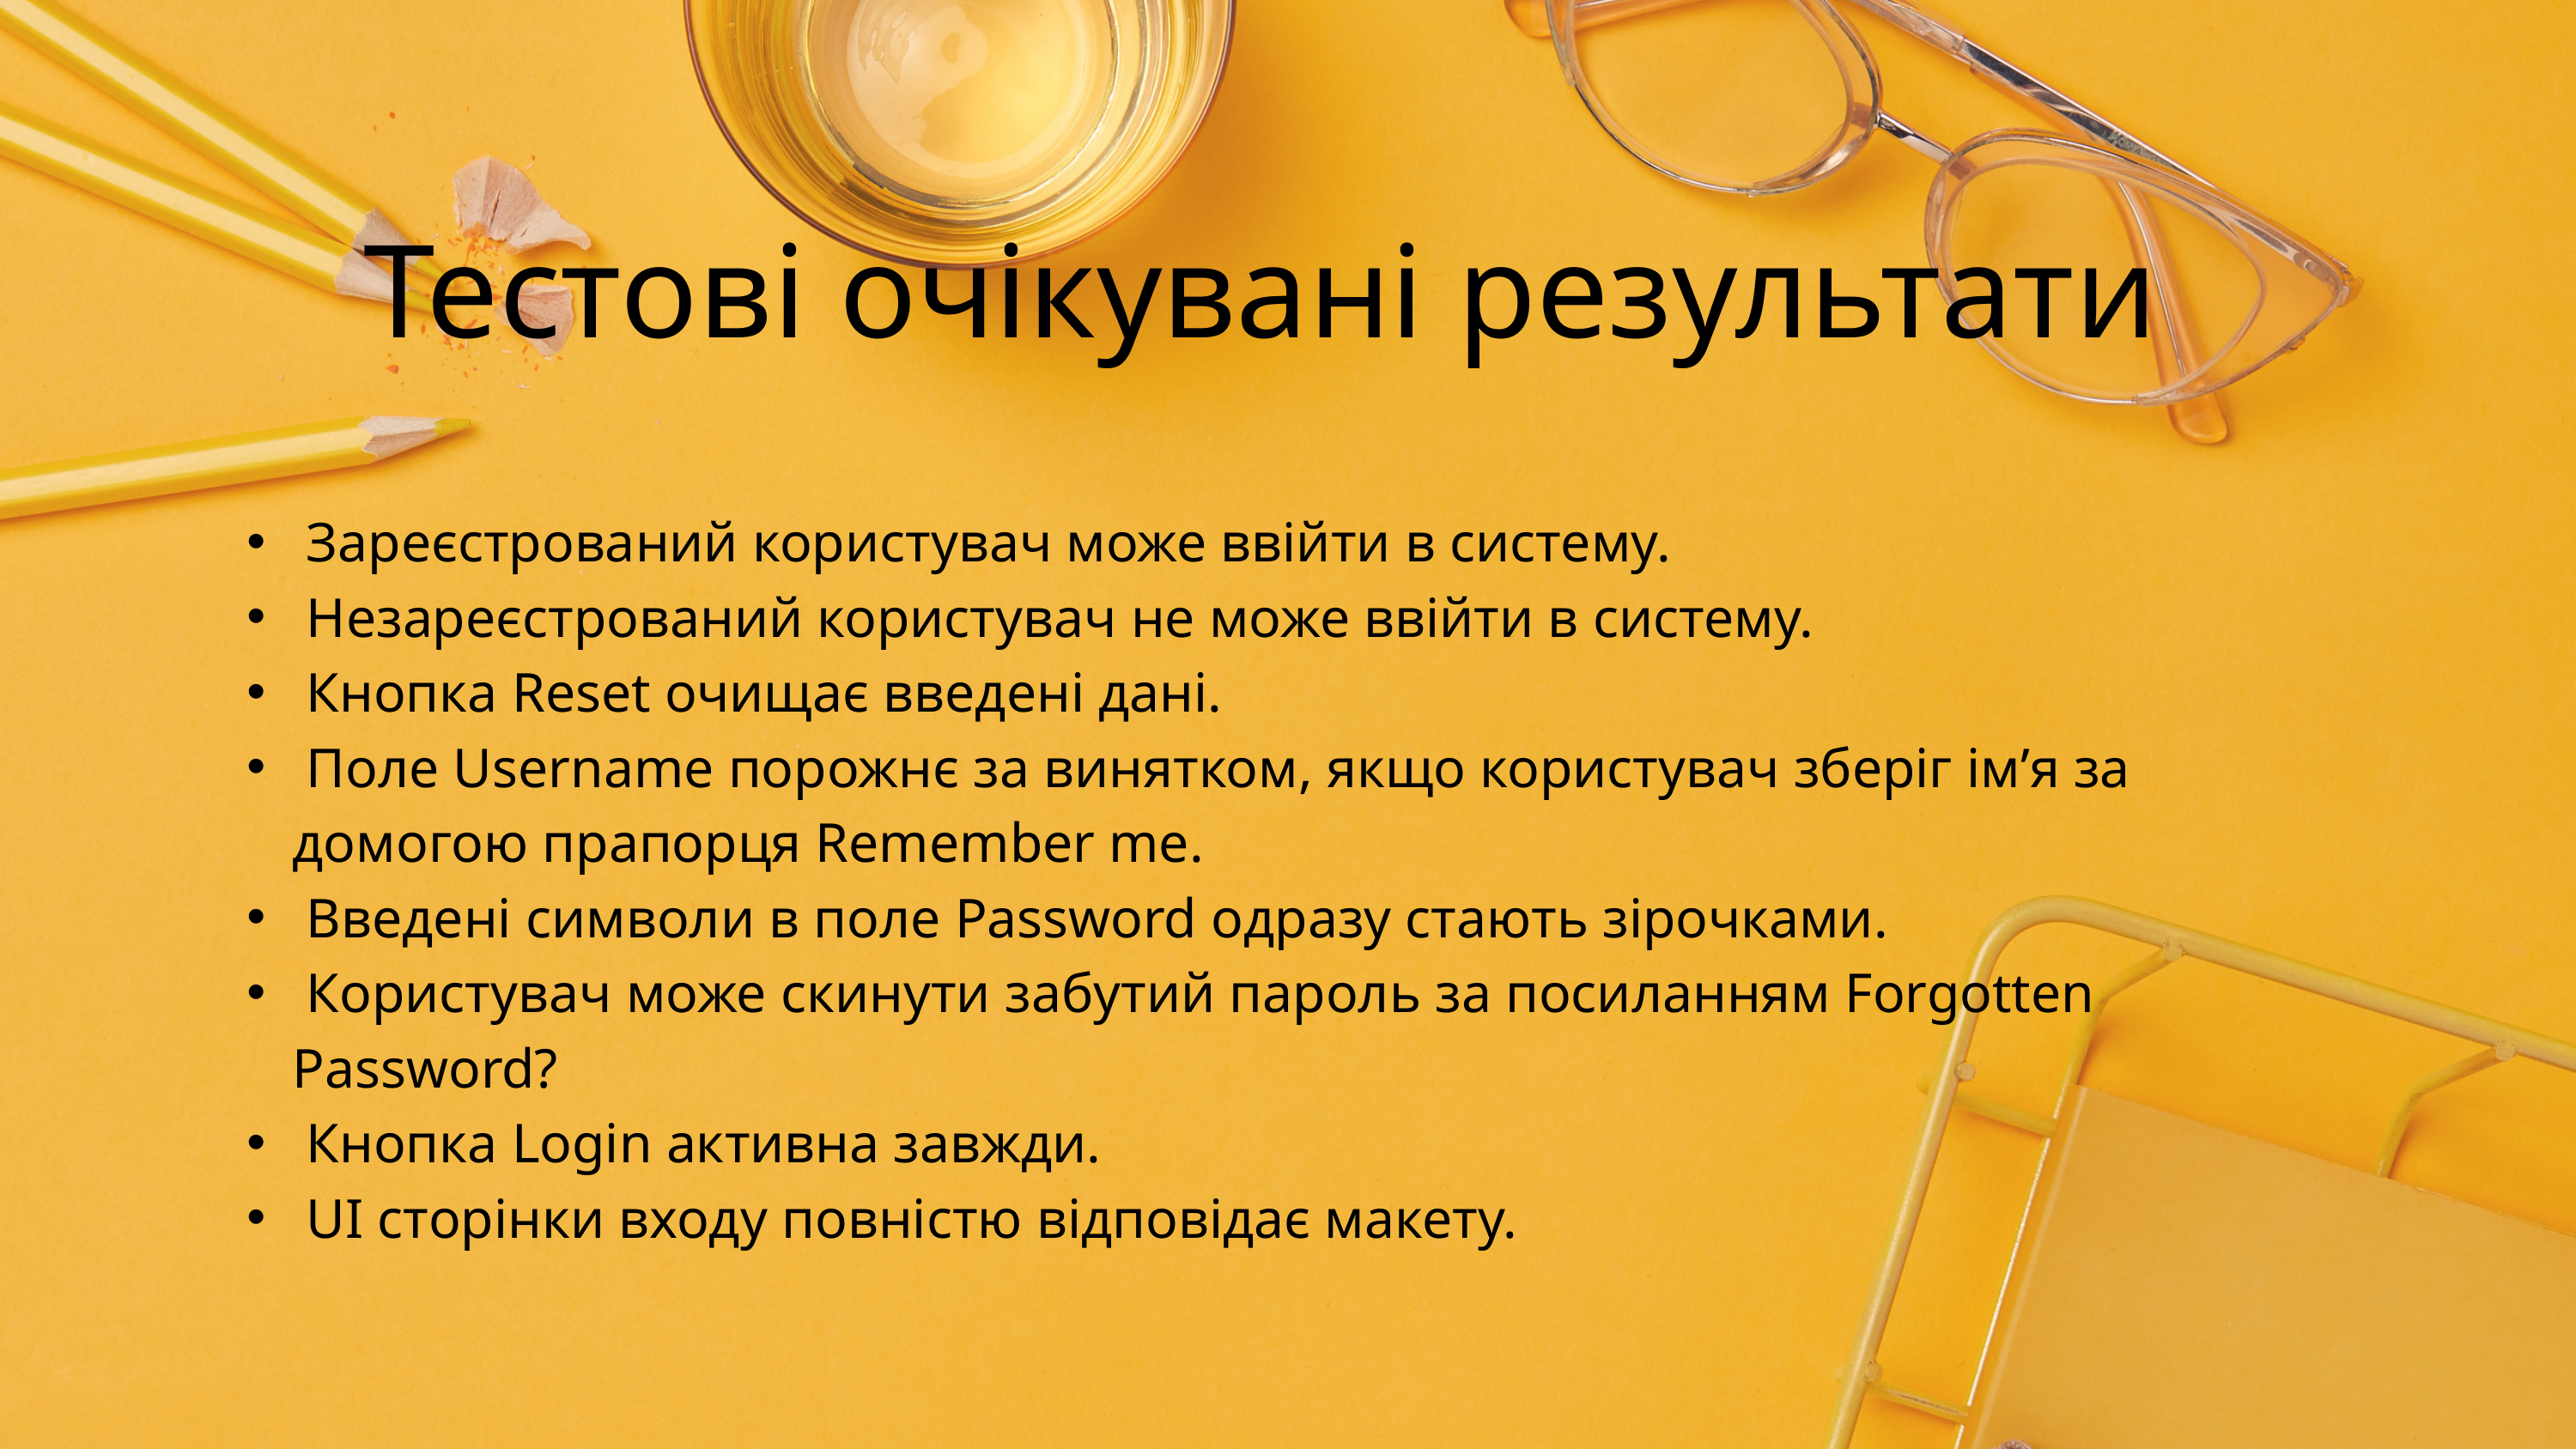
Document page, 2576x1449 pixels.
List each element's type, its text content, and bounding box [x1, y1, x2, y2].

text_box Тестові очікувані результати [294, 184, 2228, 364]
text_box Зареєстрований користувач може ввійти в систему. Незареєстрований користувач не може ввійти в систему. Кнопка Reset очищає введені дані. Поле Username порожнє за винятком, якщо користувач зберіг ім’я за домогою прапорця Remember me. Введені символи в поле Password одразу стають зірочками. Користувач може скинути забутий пароль за посиланням Forgotten Password? Кнопка Login активна завжди. UI сторінки входу повністю відповідає макету. [201, 497, 2375, 1249]
text_box [0, 0, 2576, 1449]
